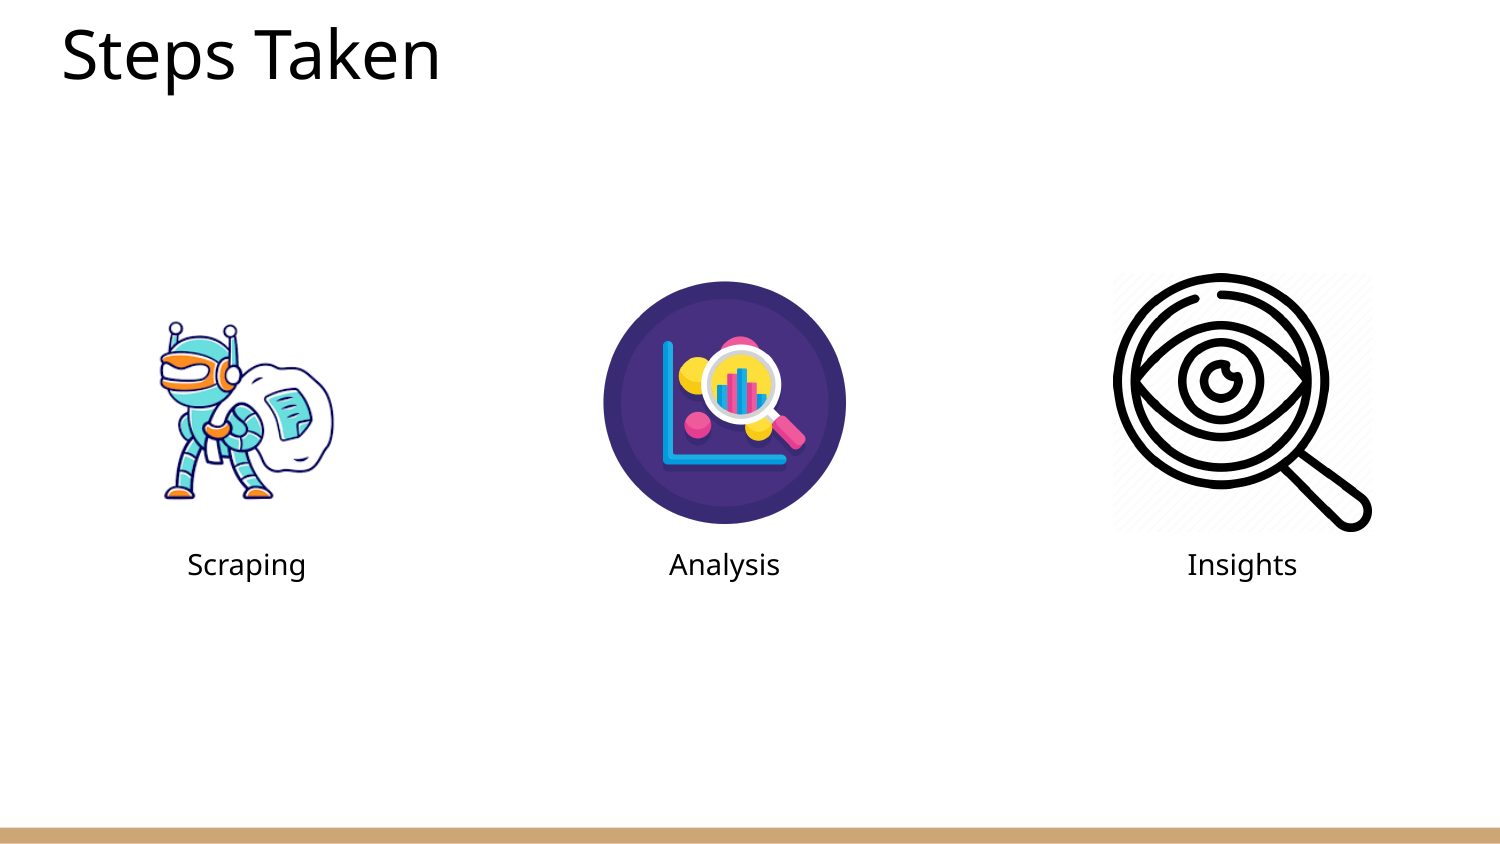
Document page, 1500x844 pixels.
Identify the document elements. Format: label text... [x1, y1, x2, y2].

text_box Insights [1139, 541, 1347, 597]
picture [1113, 273, 1373, 532]
text_box Analysis [621, 541, 829, 597]
title Steps Taken [46, 20, 1308, 109]
picture [595, 273, 855, 532]
text_box Scraping [143, 531, 351, 597]
picture [123, 287, 371, 518]
